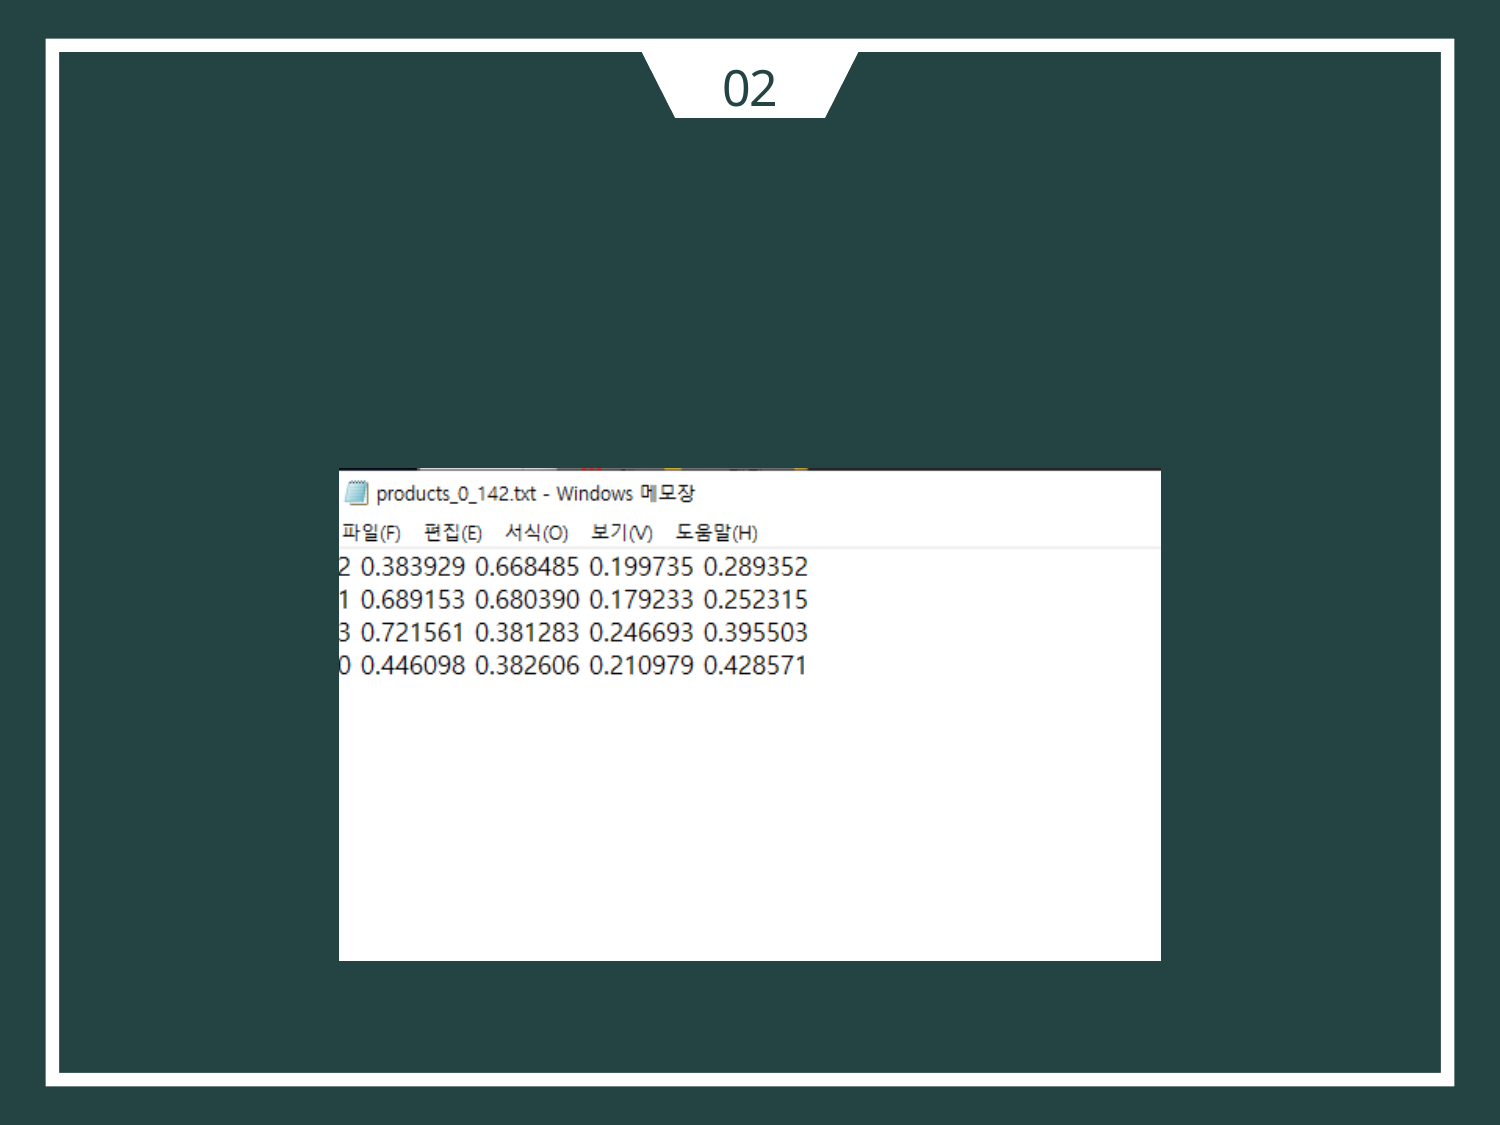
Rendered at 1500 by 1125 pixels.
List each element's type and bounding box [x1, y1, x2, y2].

text_box [45, 38, 1455, 1087]
picture [339, 468, 1161, 961]
